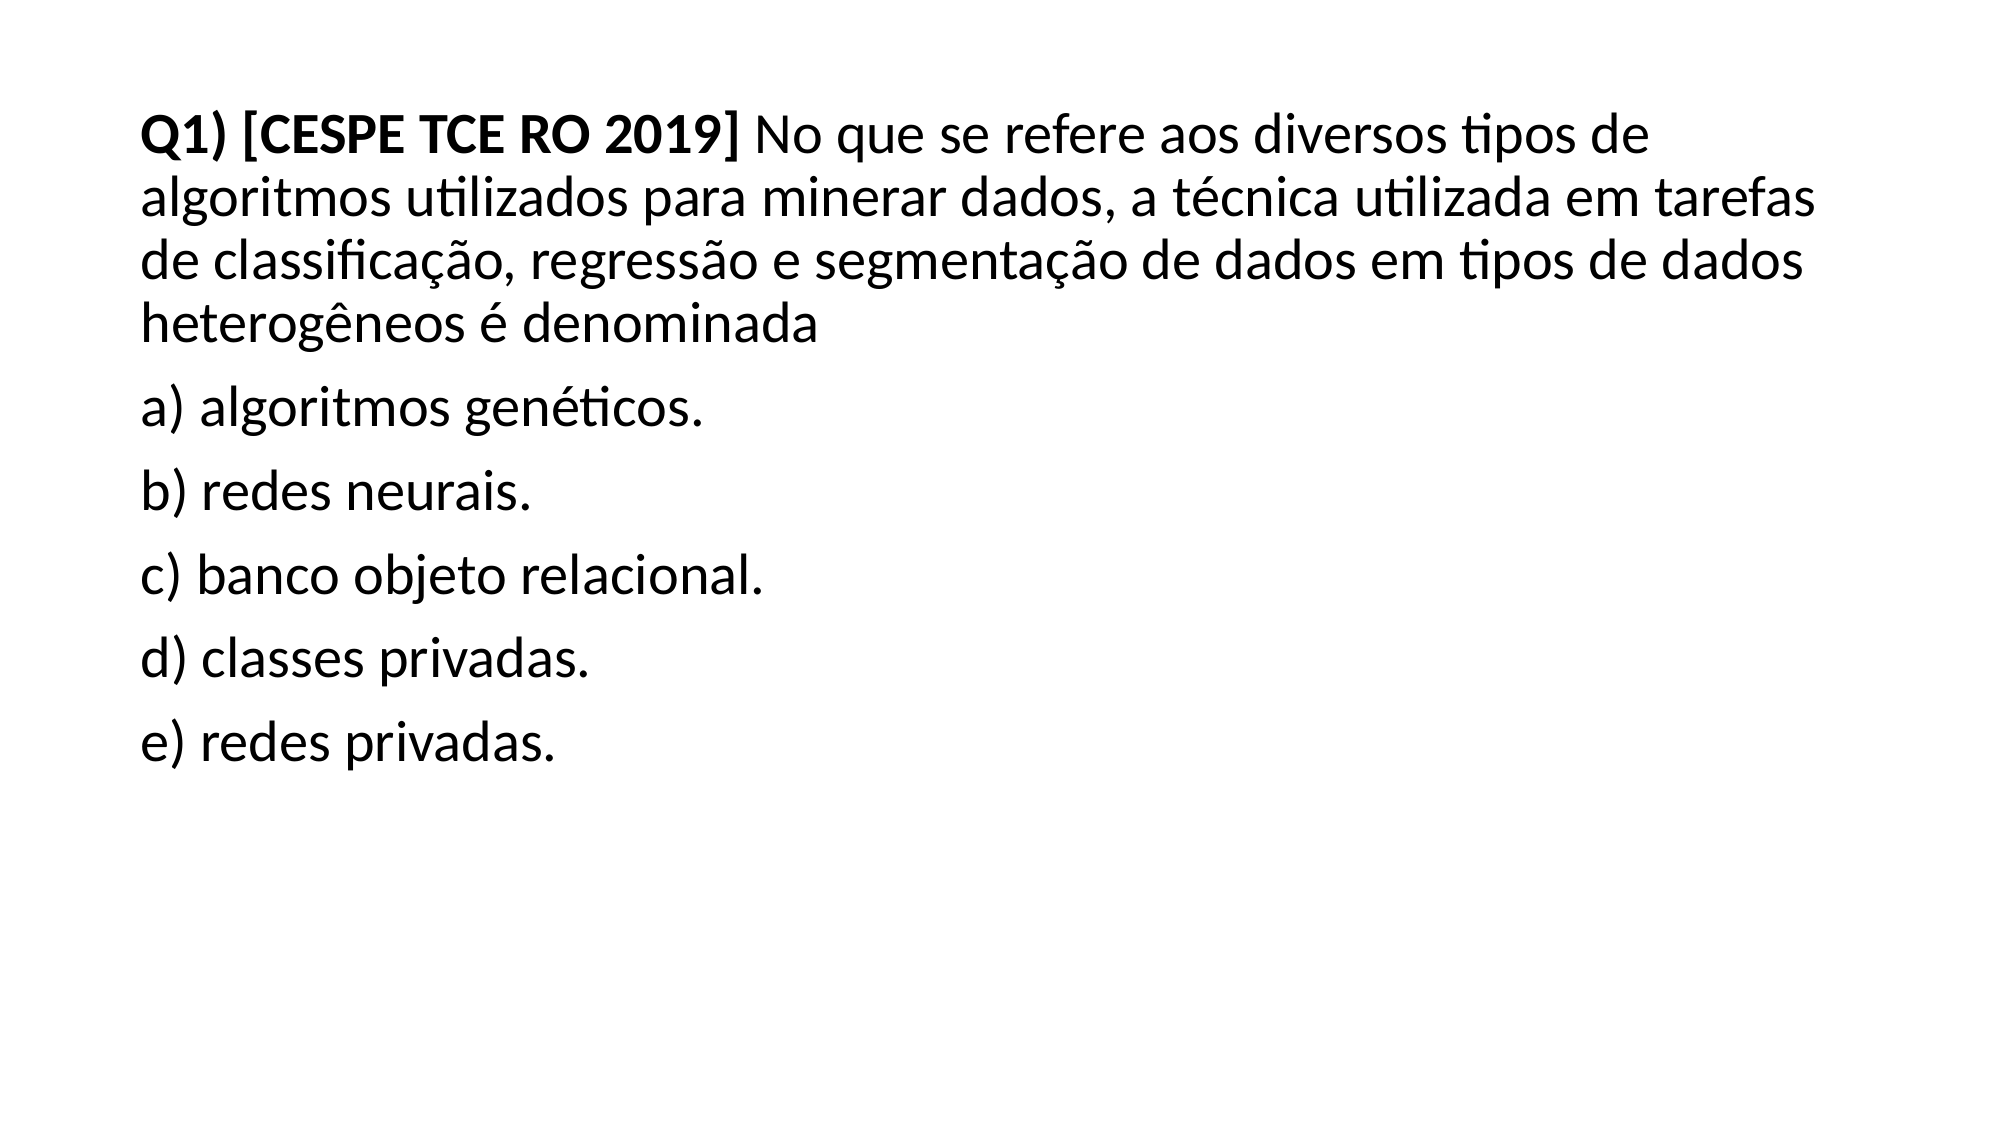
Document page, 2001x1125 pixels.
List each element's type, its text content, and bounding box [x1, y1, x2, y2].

list Q1) [CESPE TCE RO 2019] No que se refere aos diversos tipos de algoritmos utilizados para minerar dados, a técnica utilizada em tarefas de classificação, regressão e segmentação de dados em tipos de dados heterogêneos é denominada a) algoritmos genéticos. b) redes neurais. c) banco objeto relacional. d) classes privadas. e) redes privadas. [125, 96, 1875, 1029]
